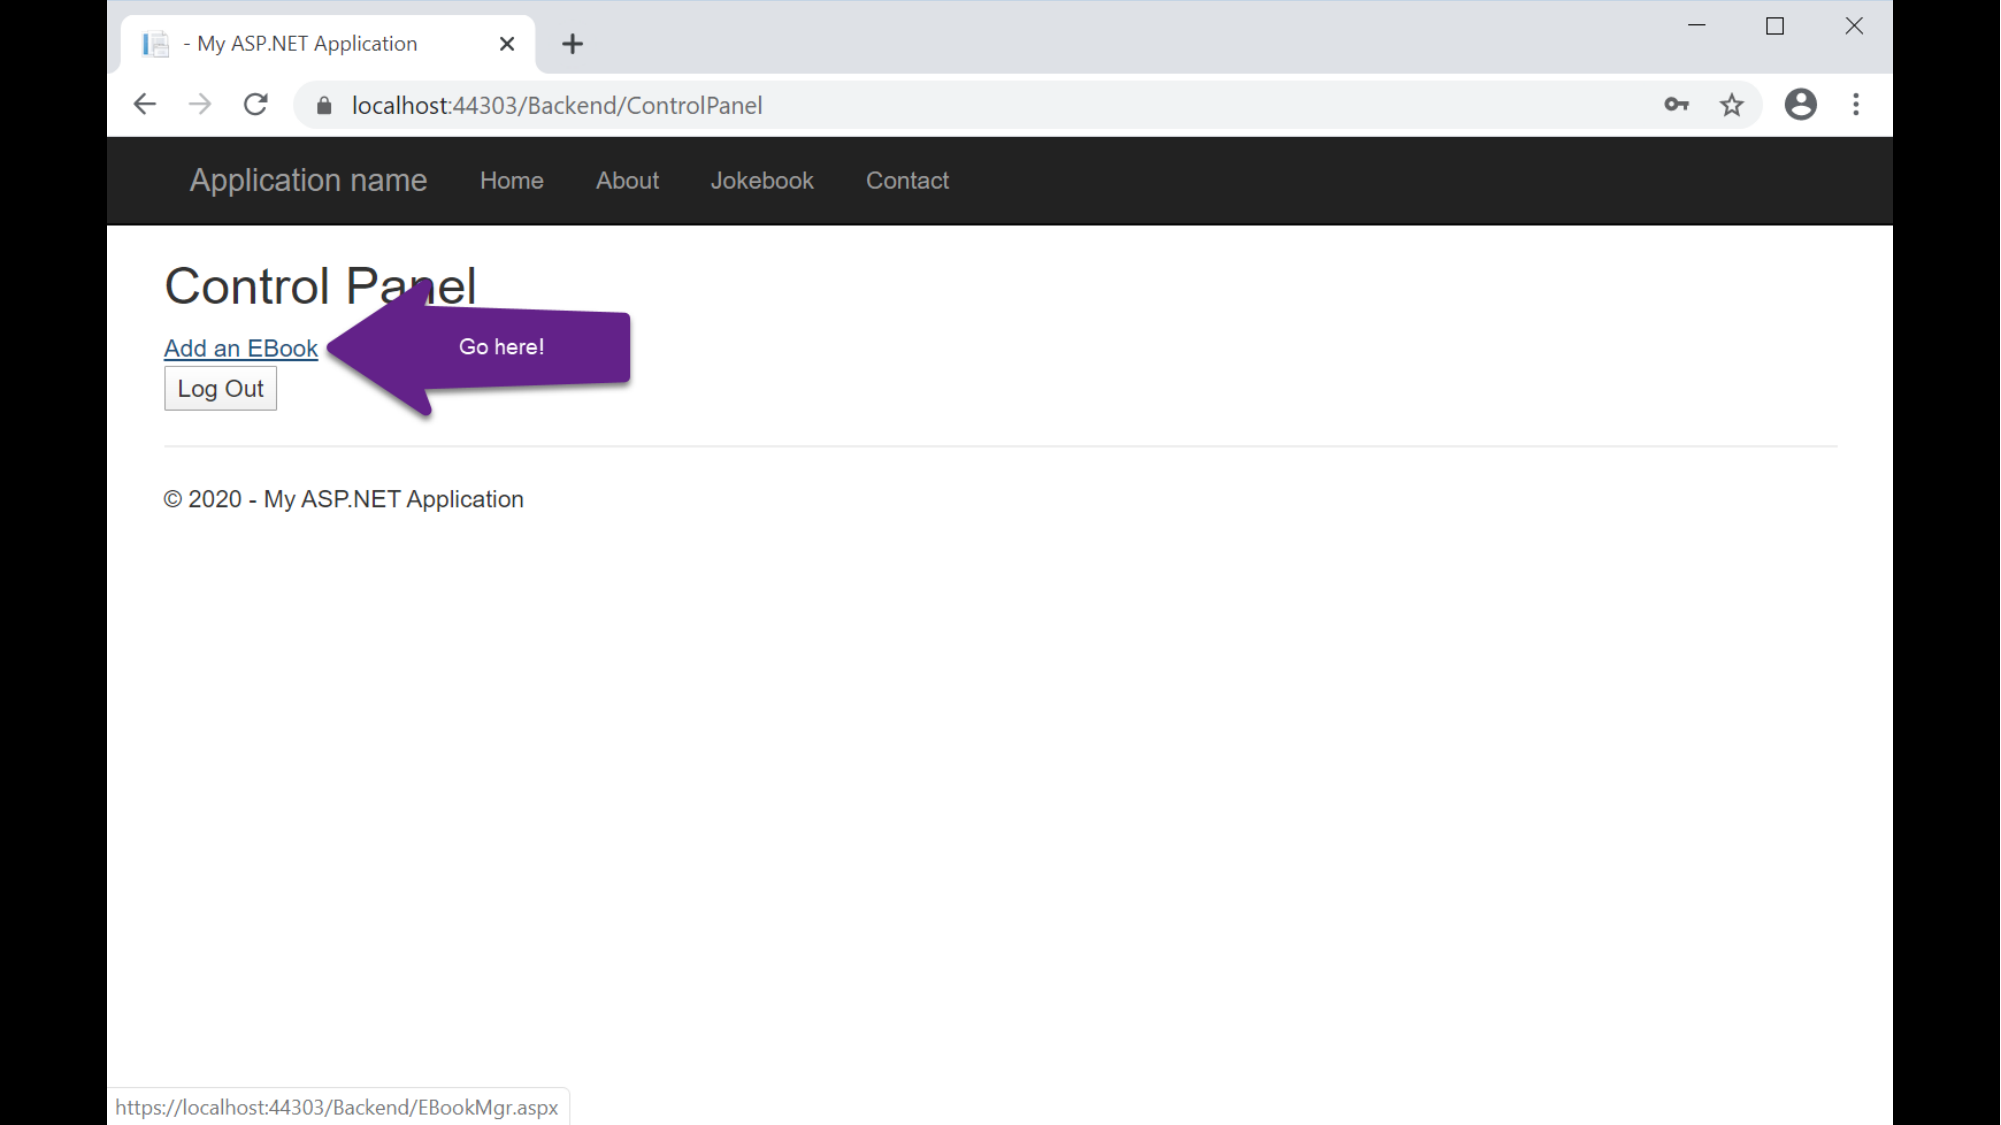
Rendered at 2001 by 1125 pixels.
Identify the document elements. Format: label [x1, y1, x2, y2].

picture [107, 0, 1893, 1125]
